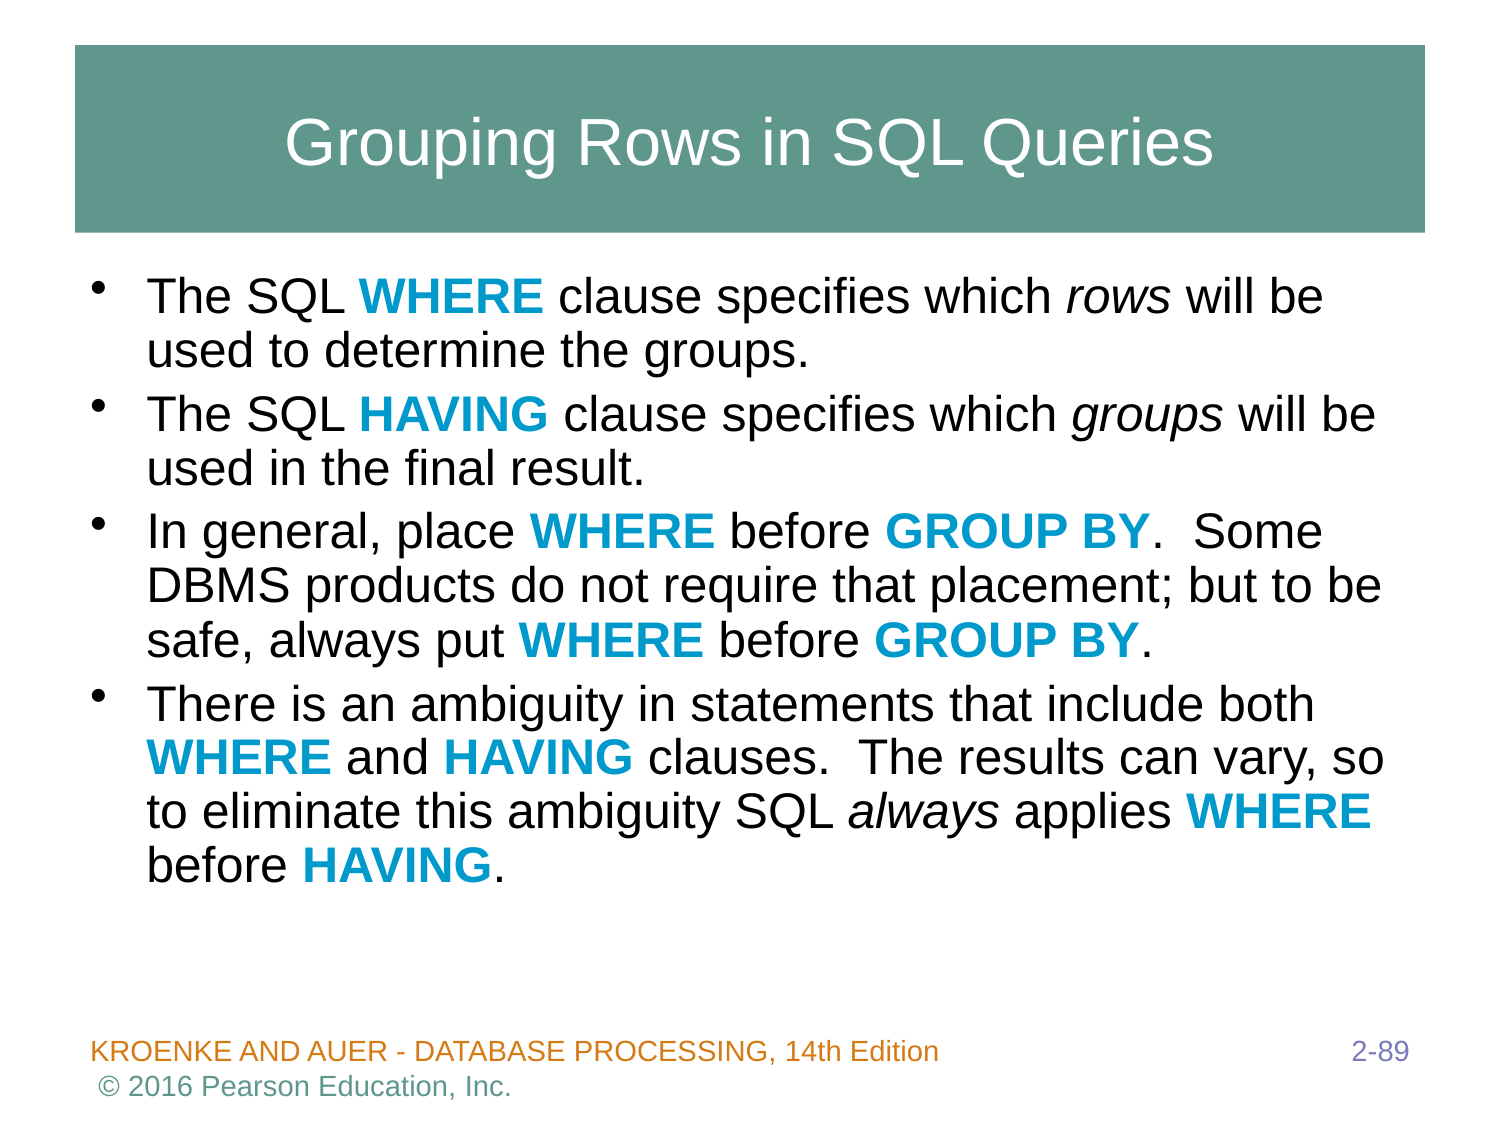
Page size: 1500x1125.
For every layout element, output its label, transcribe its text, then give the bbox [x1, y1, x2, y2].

list The SQL WHERE clause specifies which rows will be used to determine the groups. The SQL HAVING clause specifies which groups will be used in the final result. In general, place WHERE before GROUP BY. Some DBMS products do not require that placement; but to be safe, always put WHERE before GROUP BY. There is an ambiguity in statements that include both WHERE and HAVING clauses. The results can vary, so to eliminate this ambiguity SQL always applies WHERE before HAVING. [74, 262, 1426, 1006]
footer KROENKE AND AUER - DATABASE PROCESSING, 14th Edition © 2016 Pearson Education, Inc. [74, 1024, 963, 1104]
title Grouping Rows in SQL Queries [74, 44, 1426, 233]
slide_number 2-89 [1074, 1024, 1426, 1103]
